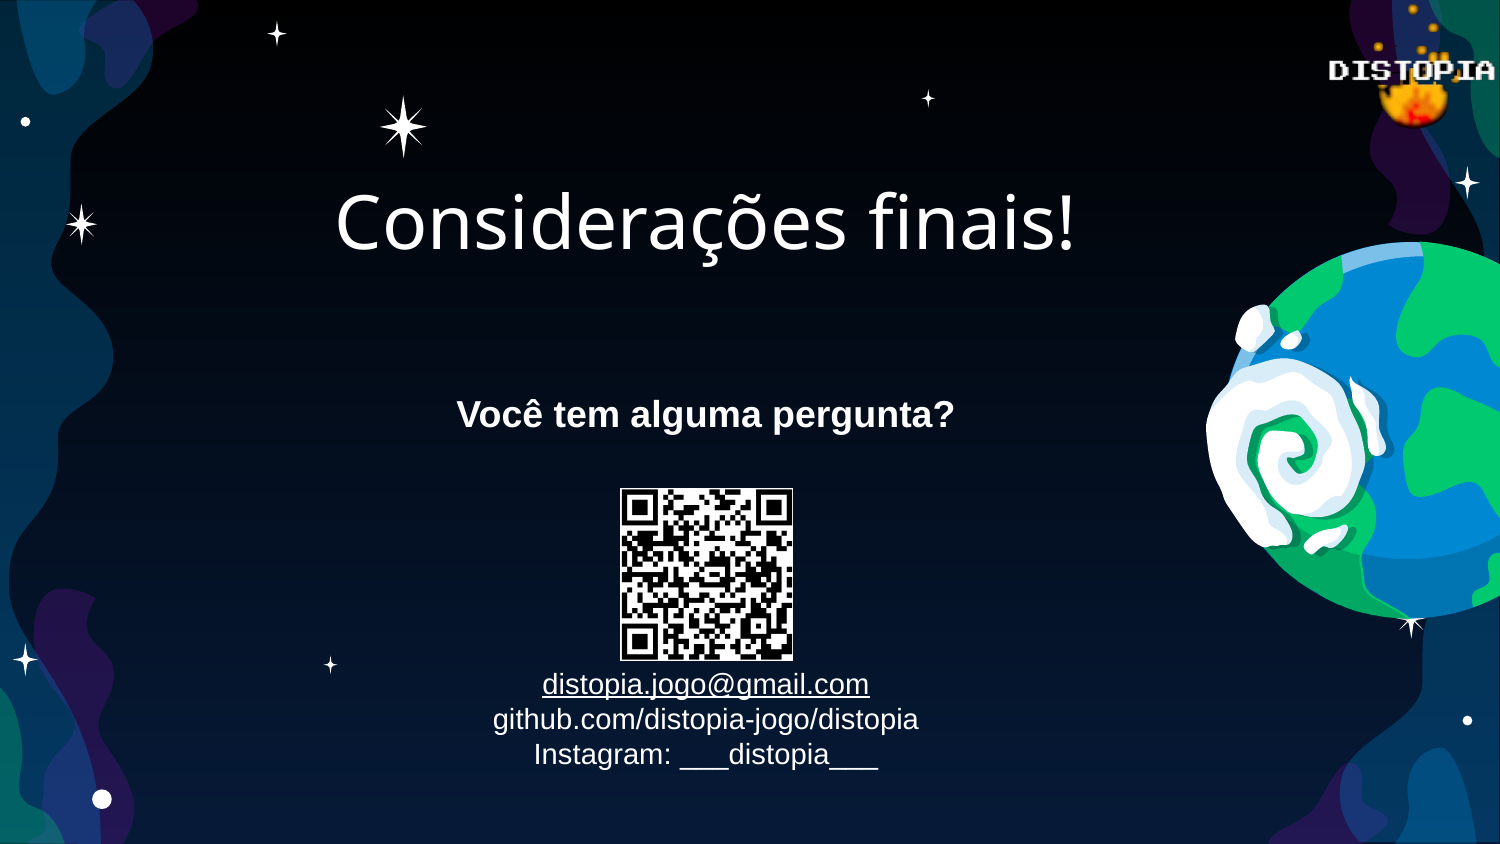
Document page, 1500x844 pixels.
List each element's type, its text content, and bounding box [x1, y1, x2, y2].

picture [619, 488, 793, 661]
text_box Você tem alguma pergunta? distopia.jogo@gmail.com github.com/distopia-jogo/distopia Instagram: ___distopia___ [420, 375, 992, 789]
text_box [323, 655, 338, 674]
picture [1302, 0, 1500, 178]
text_box Considerações finais! [301, 159, 1112, 280]
text_box [921, 89, 936, 108]
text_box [1173, 336, 1428, 525]
text_box [379, 95, 428, 159]
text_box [1221, 241, 1500, 620]
